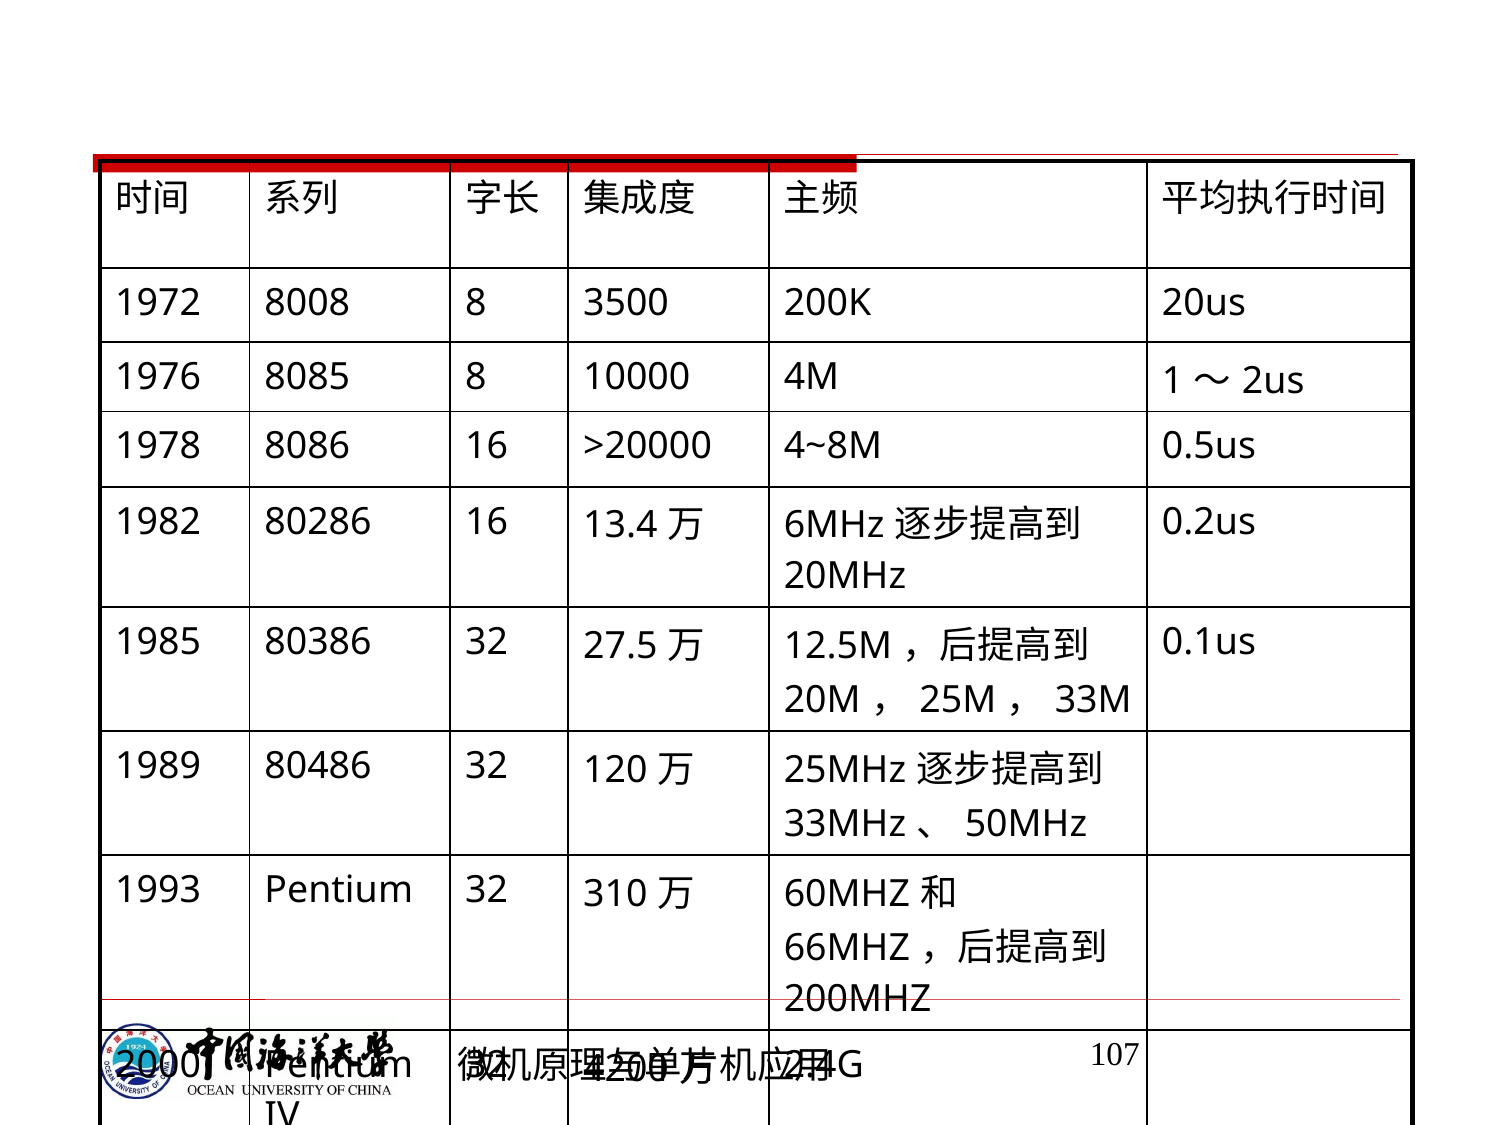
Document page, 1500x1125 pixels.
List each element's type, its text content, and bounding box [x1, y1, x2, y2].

table_cell 120万 [569, 732, 768, 854]
table_cell 4M [770, 343, 1146, 411]
table_cell 1978 [102, 412, 249, 486]
table_cell 1～2us [1148, 343, 1410, 411]
table_cell 32 [451, 1031, 567, 1125]
table_cell 27.5万 [569, 608, 768, 730]
table_cell 60MHZ和66MHZ，后提高到200MHZ [770, 856, 1146, 1029]
table_cell 20us [1148, 269, 1410, 341]
table_cell 10000 [569, 343, 768, 411]
table_cell 80386 [250, 608, 449, 730]
table_cell 16 [451, 488, 567, 606]
table_cell 25MHz逐步提高到33MHz、50MHz [770, 732, 1146, 854]
table_cell 2.4G [770, 1031, 1146, 1125]
table_cell 1972 [102, 269, 249, 341]
table_cell 16 [451, 412, 567, 486]
table_cell 0.2us [1148, 488, 1410, 606]
table_cell [1148, 732, 1410, 854]
table_header 集成度 [569, 163, 768, 267]
table_cell 80286 [250, 488, 449, 606]
table_cell Pentium IV [250, 1031, 449, 1125]
table_cell 4~8M [770, 412, 1146, 486]
table_cell 12.5M，后提高到20M，25M，33M [770, 608, 1146, 730]
table_cell >20000 [569, 412, 768, 486]
table_header 主频 [770, 163, 1146, 267]
table_cell 1993 [102, 856, 249, 1029]
table_cell 8008 [250, 269, 449, 341]
table_cell 310万 [569, 856, 768, 1029]
table_cell 0.1us [1148, 608, 1410, 730]
table_cell 1985 [102, 608, 249, 730]
table_cell 6MHz逐步提高到20MHz [770, 488, 1146, 606]
table_cell 3500 [569, 269, 768, 341]
table_cell 8 [451, 269, 567, 341]
table_cell 1982 [102, 488, 249, 606]
table_cell 80486 [250, 732, 449, 854]
table_header 字长 [451, 163, 567, 267]
table_cell 32 [451, 856, 567, 1029]
table_cell 13.4万 [569, 488, 768, 606]
table_cell 8 [451, 343, 567, 411]
table_cell 8086 [250, 412, 449, 486]
table_cell 4200万 [569, 1031, 768, 1125]
table_cell [1148, 856, 1410, 1029]
table_cell 32 [451, 608, 567, 730]
table_cell 0.5us [1148, 412, 1410, 486]
table_header 时间 [102, 163, 249, 267]
table_cell 2000 [102, 1031, 249, 1125]
table_header 平均执行时间 [1148, 163, 1410, 267]
table_cell [1148, 1031, 1410, 1125]
table_cell 8085 [250, 343, 449, 411]
table_cell Pentium [250, 856, 449, 1029]
table_cell 1989 [102, 732, 249, 854]
table_cell 32 [451, 732, 567, 854]
table_cell 1976 [102, 343, 249, 411]
table_cell 200K [770, 269, 1146, 341]
slide_number 107 [1074, 1024, 1400, 1103]
table_header 系列 [250, 163, 449, 267]
